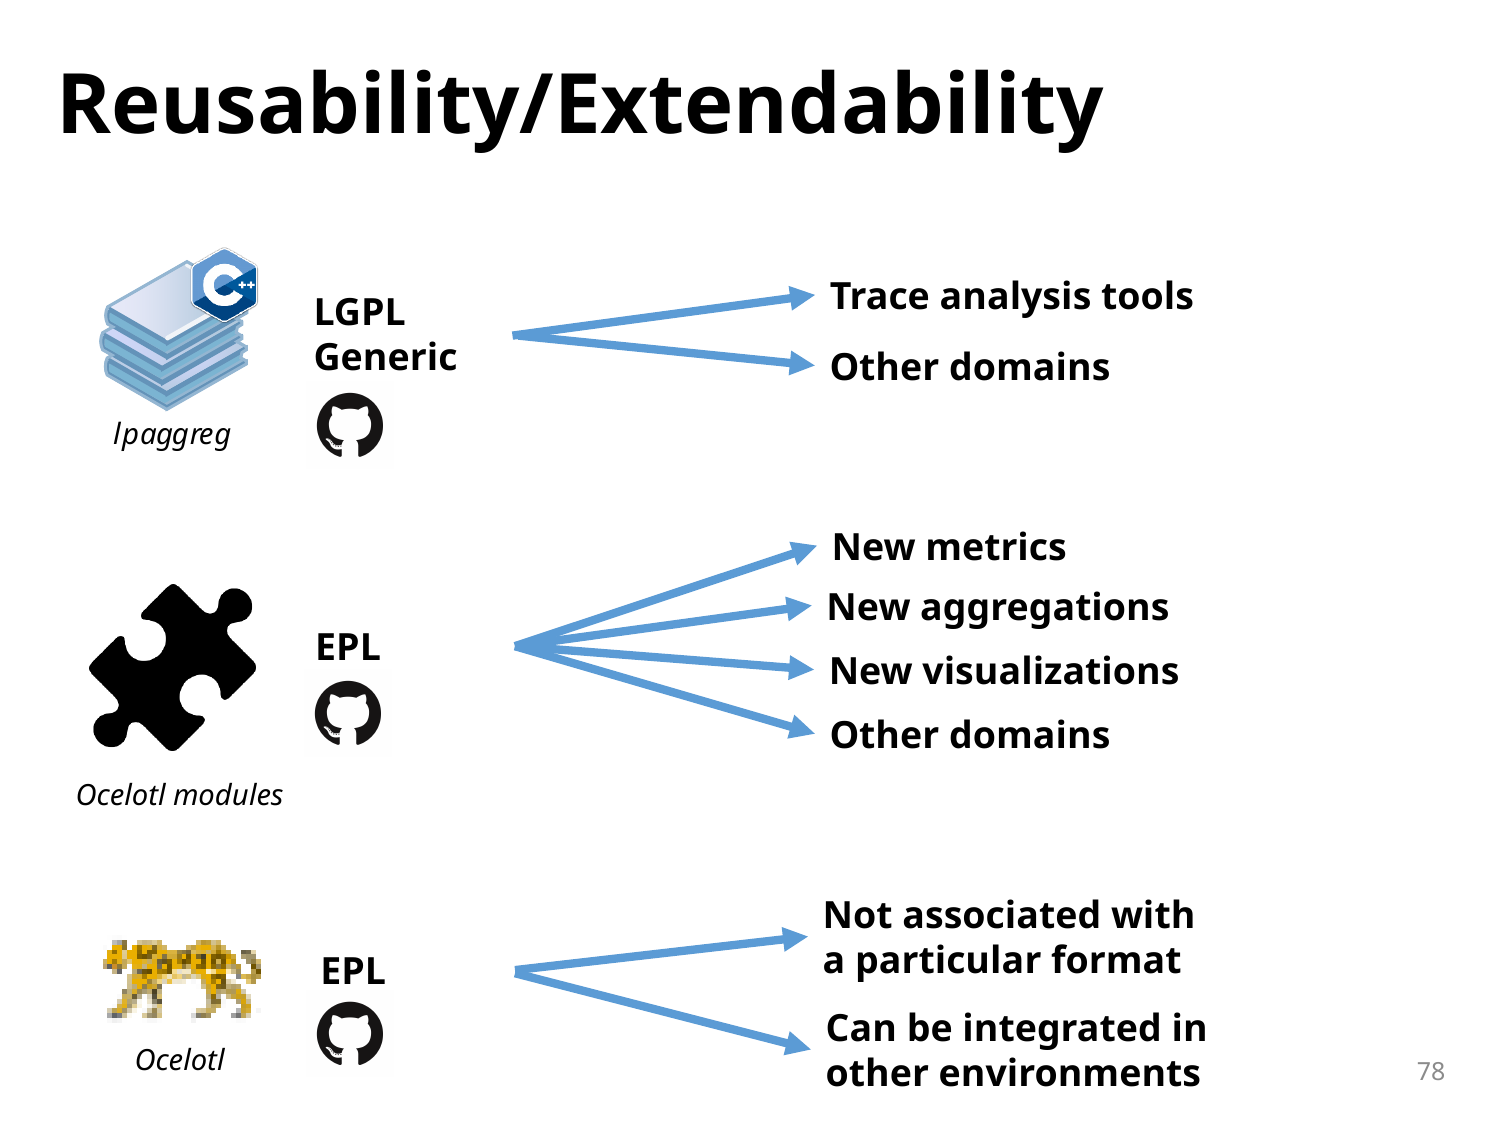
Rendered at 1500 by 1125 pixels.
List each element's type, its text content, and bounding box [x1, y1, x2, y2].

text_box Can be integrated in other environments [810, 997, 1224, 1102]
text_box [512, 295, 826, 336]
text_box Ocelotl [119, 1058, 240, 1084]
text_box Other domains [814, 335, 1126, 396]
picture [103, 901, 261, 1058]
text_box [514, 605, 827, 646]
text_box New metrics [816, 515, 1082, 575]
picture [94, 233, 276, 469]
text_box Not associated with a particular format [807, 884, 1211, 989]
text_box Ocelotl modules [60, 768, 299, 819]
text_box LGPL Generic [298, 281, 473, 386]
picture [304, 669, 392, 757]
picture [306, 990, 394, 1077]
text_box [514, 646, 827, 735]
picture [89, 584, 256, 751]
title Reusability/Extendability [41, 59, 1461, 155]
text_box EPL [305, 939, 401, 1000]
text_box New visualizations [827, 639, 1195, 700]
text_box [514, 973, 824, 1051]
text_box Trace analysis tools [814, 265, 1210, 325]
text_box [518, 335, 827, 366]
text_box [514, 937, 824, 971]
text_box Other domains [814, 703, 1126, 764]
picture [306, 381, 394, 469]
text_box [514, 546, 827, 605]
slide_number 78 [1059, 1042, 1461, 1103]
text_box New aggregations [827, 575, 1185, 636]
text_box EPL [300, 615, 396, 676]
